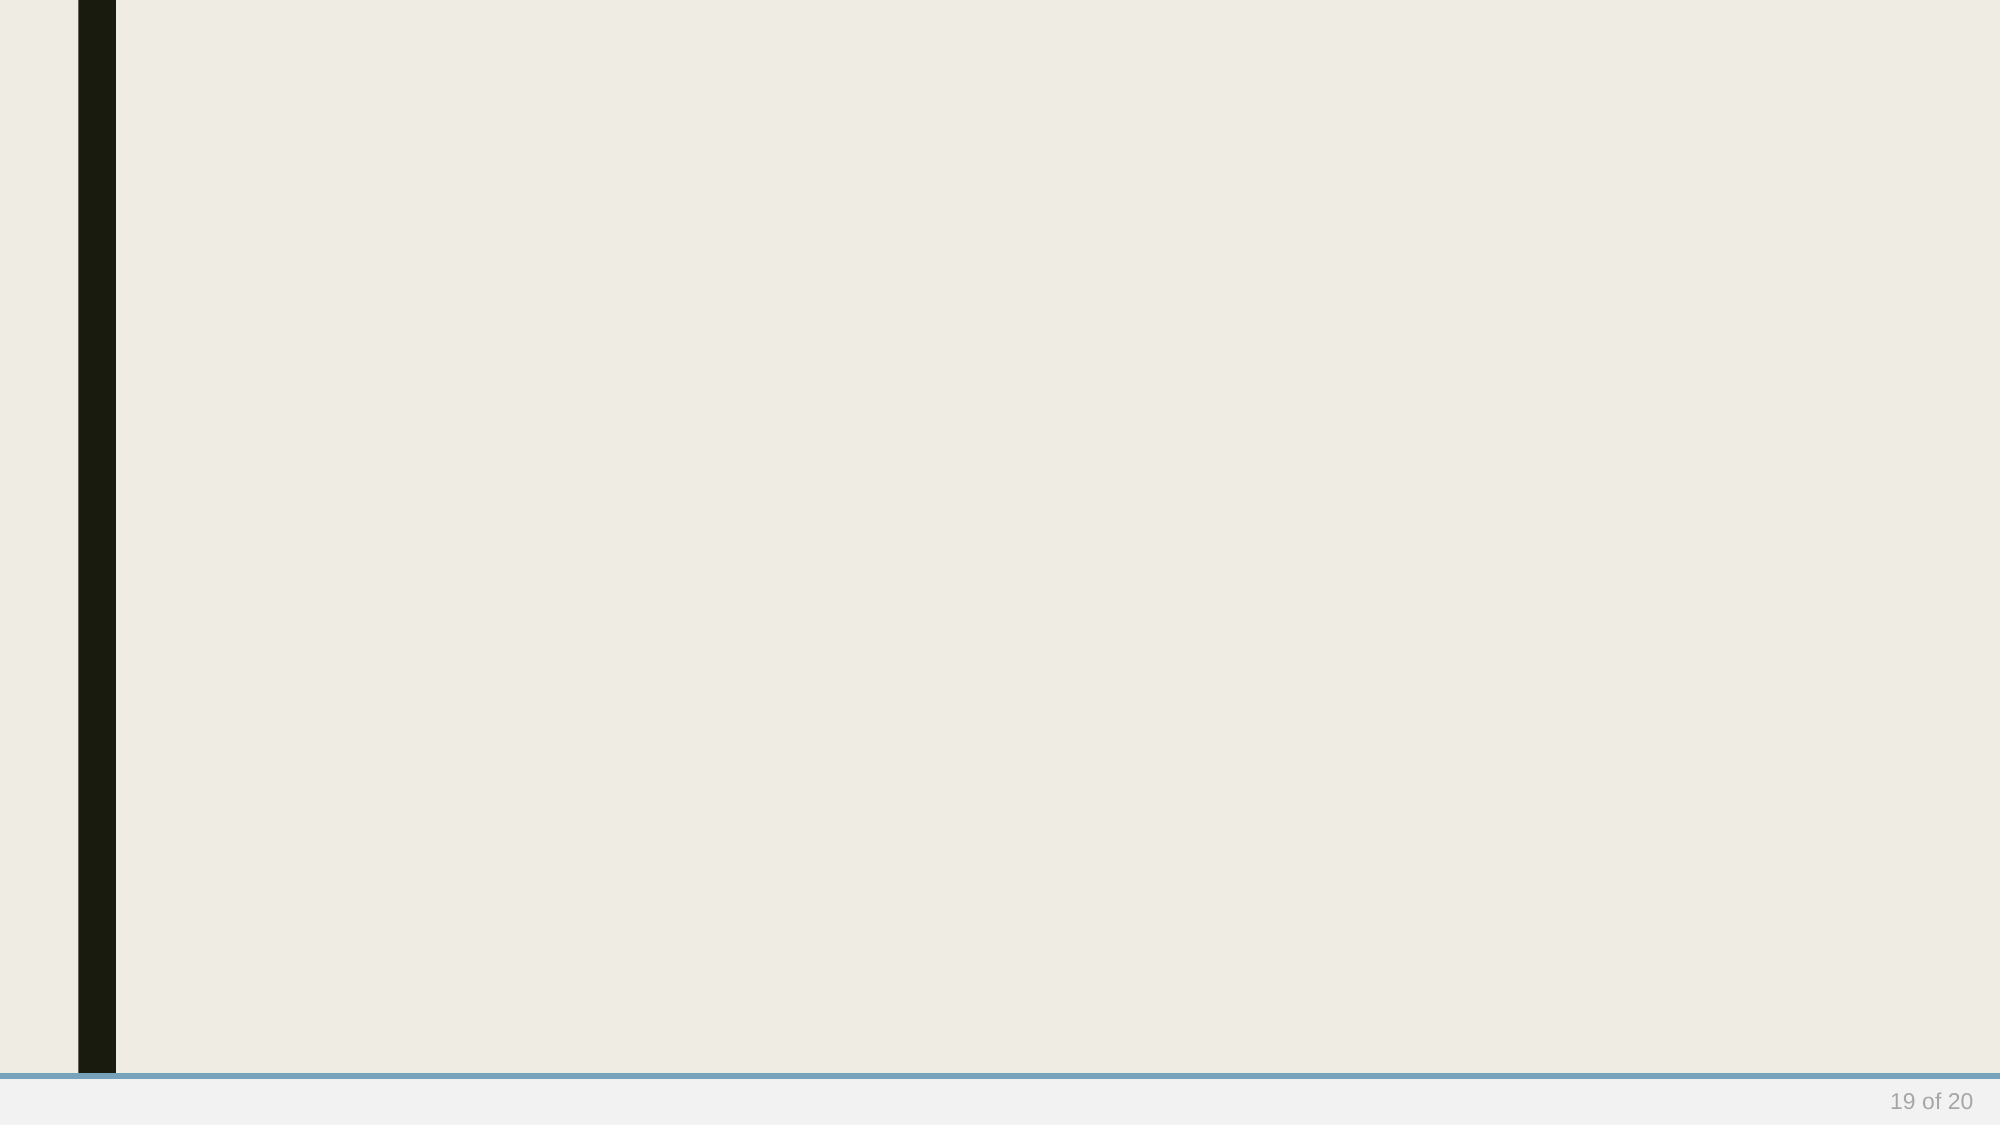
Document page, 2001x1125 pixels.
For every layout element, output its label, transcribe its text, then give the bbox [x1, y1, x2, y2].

text_box 19 of 20 [1858, 1083, 1989, 1117]
text_box [0, 1079, 2000, 1125]
